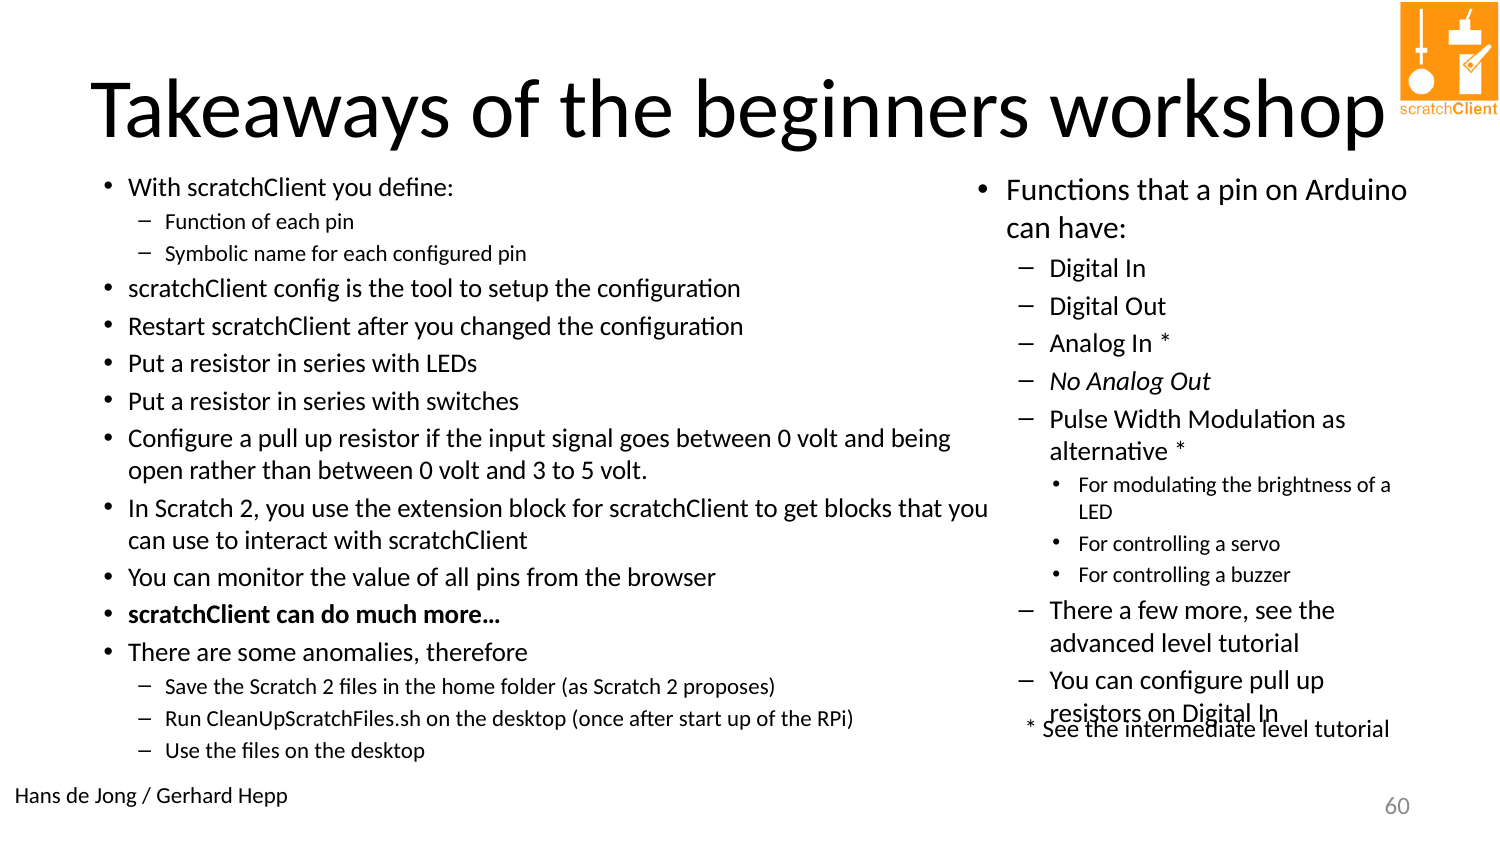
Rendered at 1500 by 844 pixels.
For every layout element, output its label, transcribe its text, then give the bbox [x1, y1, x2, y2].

title Takeaways of the beginners workshop [75, 33, 1425, 175]
text_box * See the intermediate level tutorial [1009, 705, 1483, 751]
list With scratchClient you define: Function of each pin Symbolic name for each configured pin scratchClient config is the tool to setup the configuration Restart scratchClient after you changed the configuration Put a resistor in series with LEDs Put a resistor in series with switches Configure a pull up resistor if the input signal goes between 0 volt and being open rather than between 0 volt and 3 to 5 volt. In Scratch 2, you use the extension block for scratchClient to get blocks that you can use to interact with scratchClient You can monitor the value of all pins from the browser scratchClient can do much more… There are some anomalies, therefore Save the Scratch 2 files in the home folder (as Scratch 2 proposes) Run CleanUpScratchFiles.sh on the desktop (once after start up of the RPi) Use the files on the desktop [88, 161, 1010, 777]
slide_number 60 [1340, 782, 1425, 827]
list Functions that a pin on Arduino can have: Digital In Digital Out Analog In * No Analog Out Pulse Width Modulation as alternative * For modulating the brightness of a LED For controlling a servo For controlling a buzzer There a few more, see the advanced level tutorial You can configure pull up resistors on Digital In [1010, 161, 1437, 705]
picture [1398, 2, 1499, 118]
